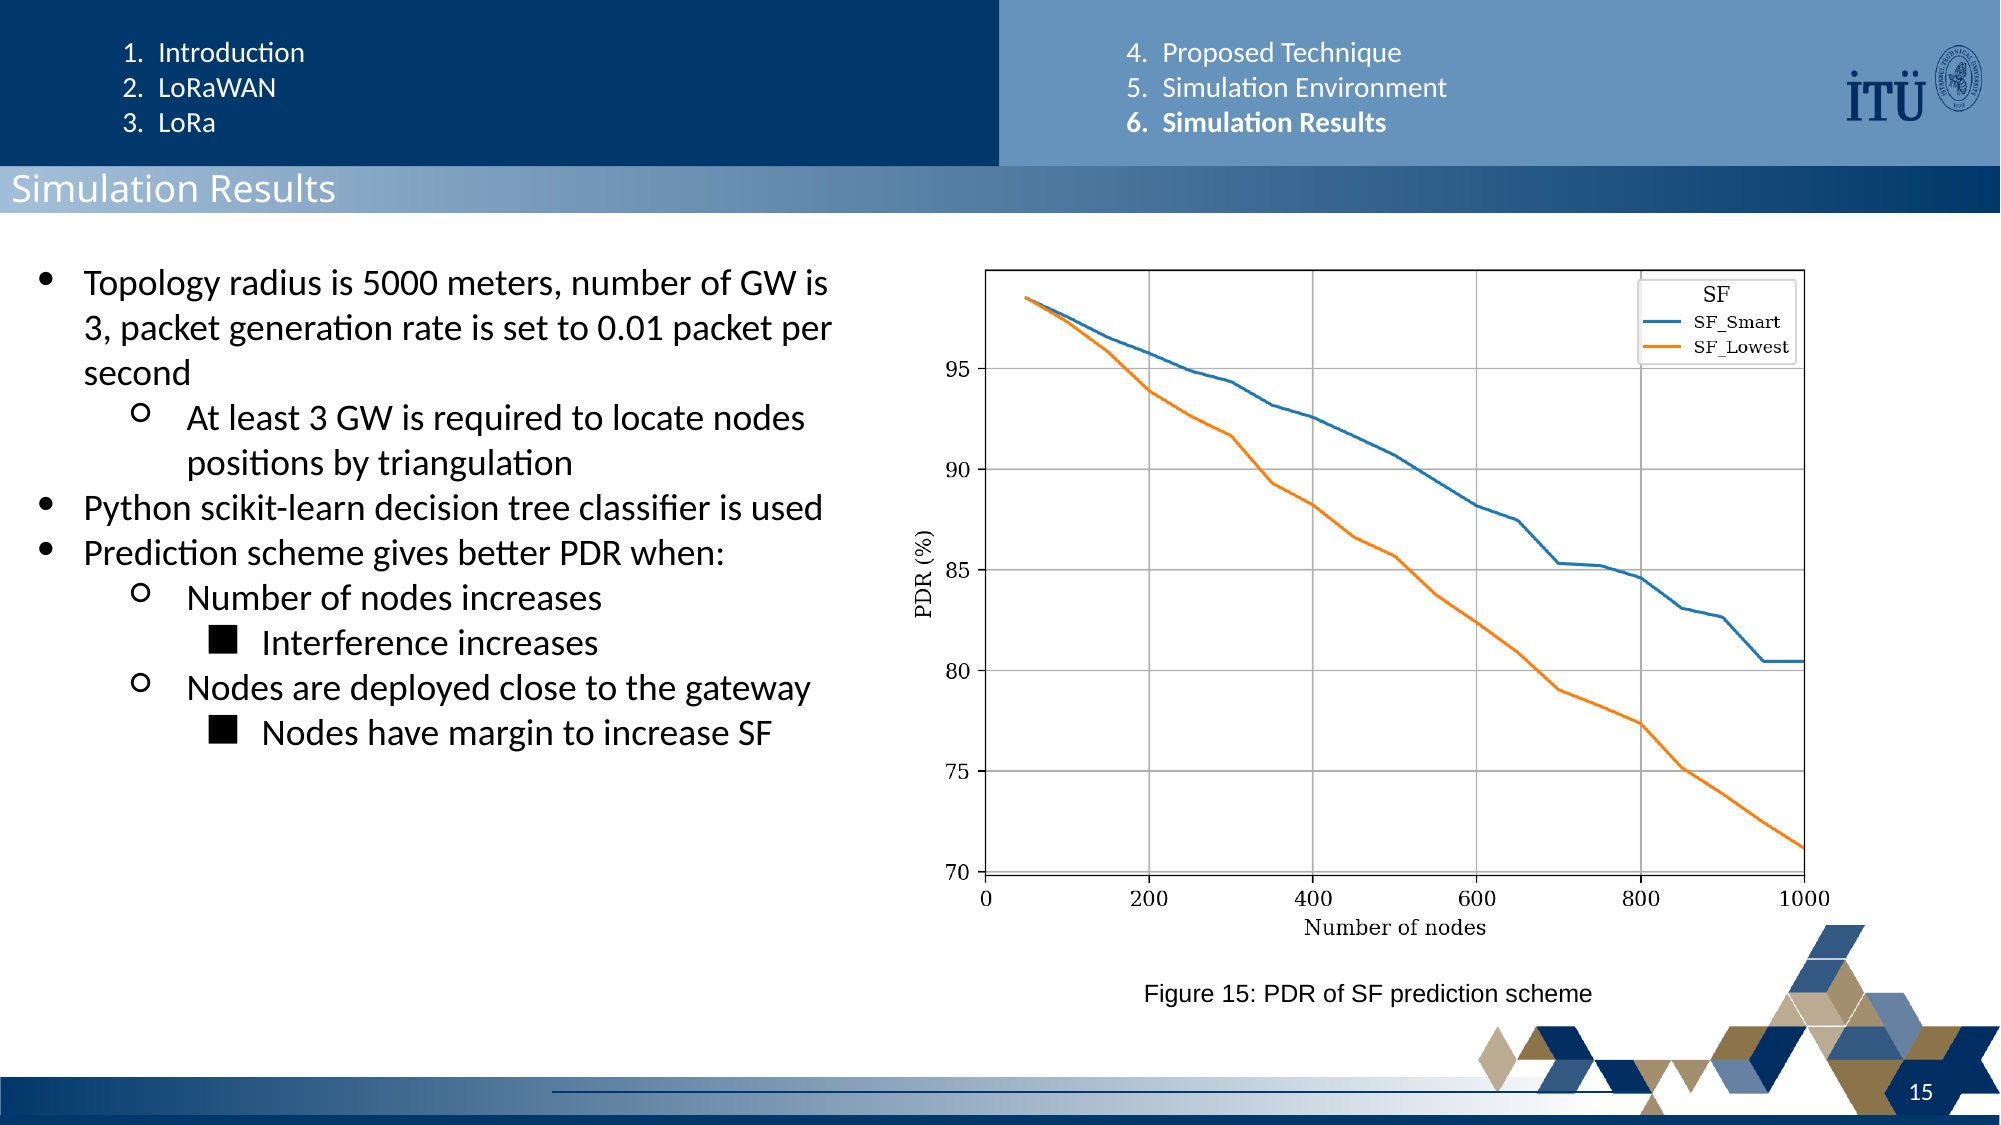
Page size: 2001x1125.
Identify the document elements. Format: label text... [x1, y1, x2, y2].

text_box Proposed Technique Simulation Environment Simulation Results [1015, 25, 1842, 133]
picture [892, 241, 2000, 1115]
picture [1847, 45, 1982, 121]
list Simulation Results [11, 162, 1992, 212]
text_box Introduction LoRaWAN LoRa [11, 25, 901, 133]
text_box Topology radius is 5000 meters, number of GW is 3, packet generation rate is set to 0.01 packet per second At least 3 GW is required to locate nodes positions by triangulation Python scikit-learn decision tree classifier is used Prediction scheme gives better PDR when: Number of nodes increases Interference increases Nodes are deployed close to the gateway Nodes have margin to increase SF [21, 250, 881, 993]
slide_number 15 [1880, 1059, 1962, 1122]
text_box Figure 15: PDR of SF prediction scheme [898, 971, 1840, 1020]
